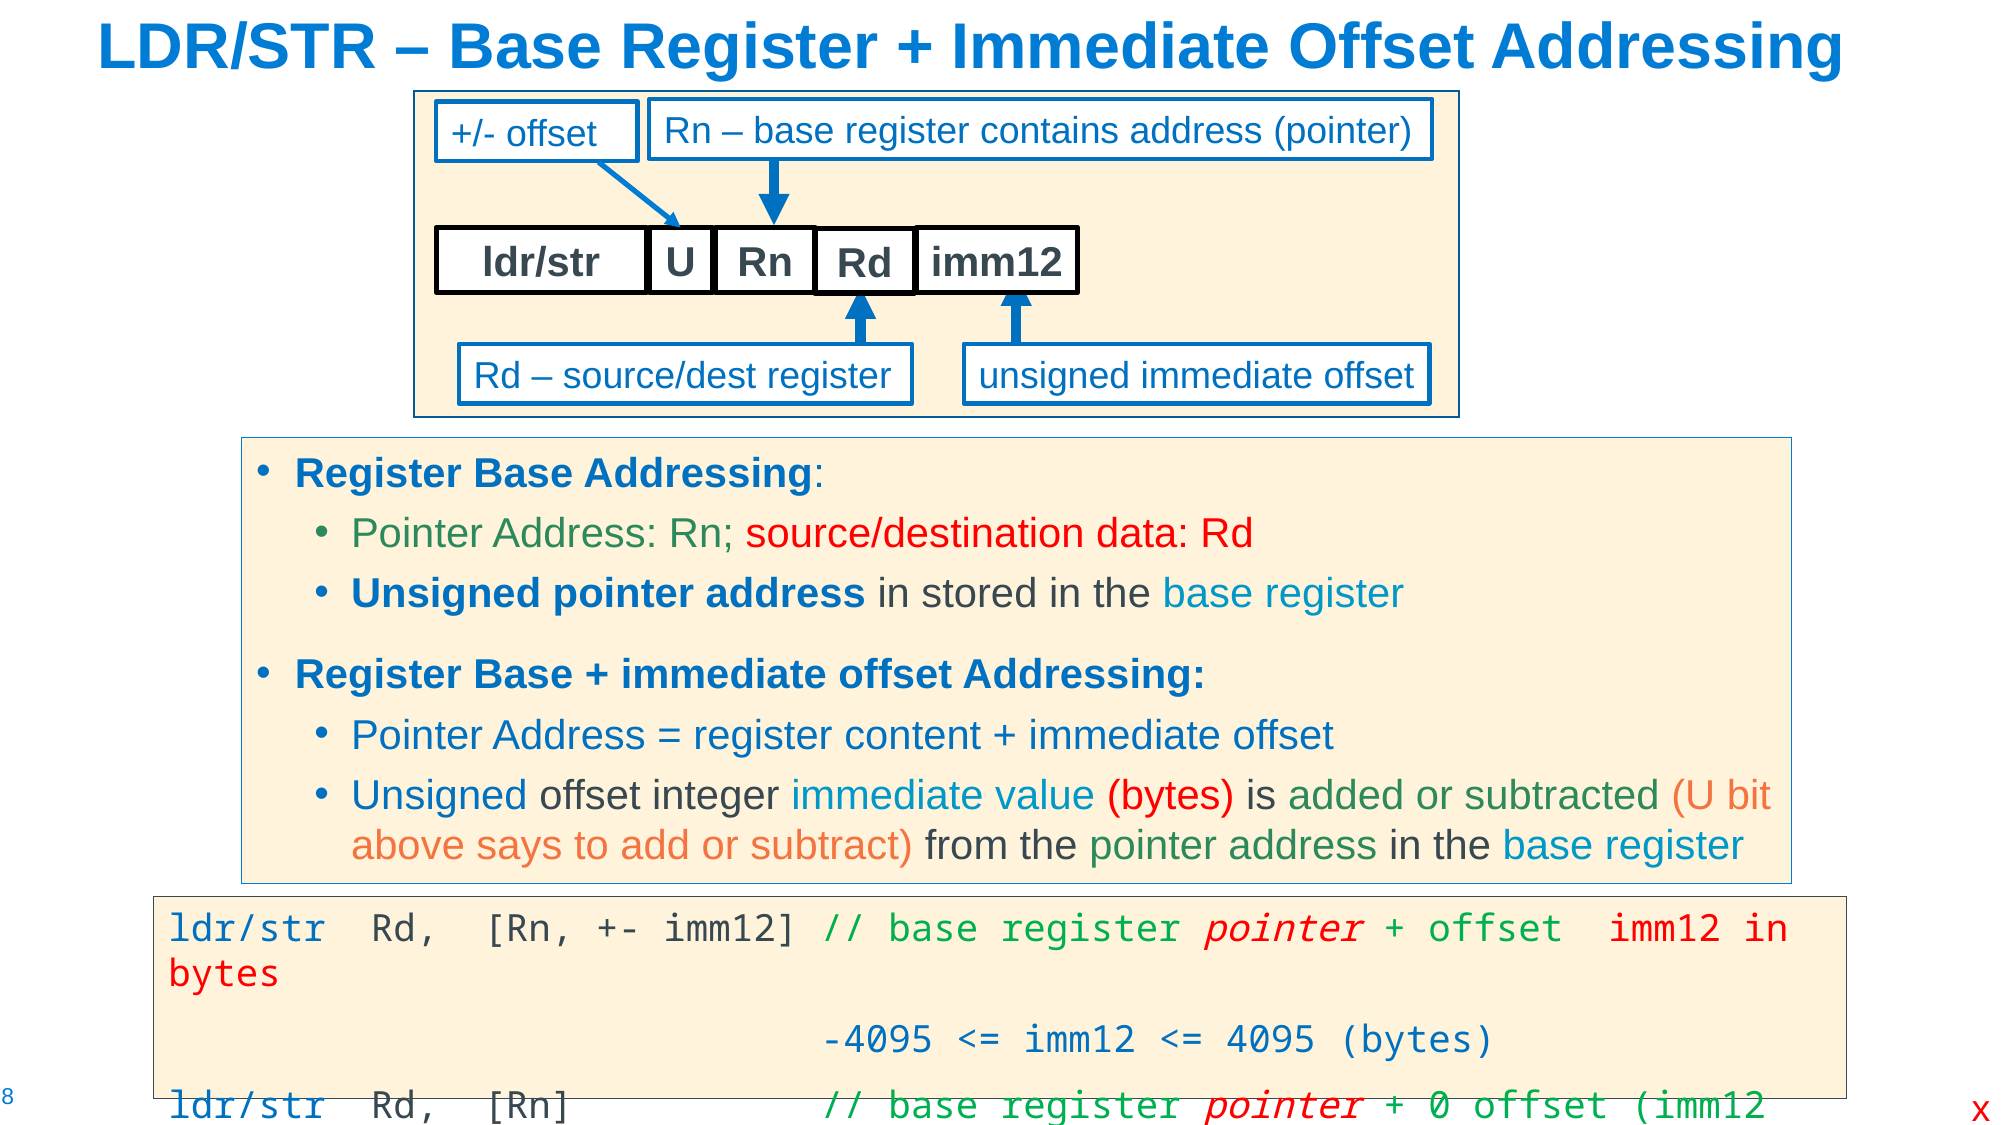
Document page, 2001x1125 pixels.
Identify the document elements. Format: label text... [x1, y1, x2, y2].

list Register Base Addressing: Pointer Address: Rn; source/destination data: Rd Unsigned pointer address in stored in the base register Register Base + immediate offset Addressing: Pointer Address = register content + immediate offset Unsigned offset integer immediate value (bytes) is added or subtracted (U bit above says to add or subtract) from the pointer address in the base register [241, 437, 1792, 884]
text_box Rn – base register contains address (pointer) [649, 98, 1433, 159]
text_box Rd – source/dest register [458, 343, 912, 404]
text_box Rd [814, 228, 915, 294]
text_box unsigned immediate offset [963, 343, 1430, 404]
text_box ldr/str [436, 227, 647, 293]
text_box x [1956, 1076, 2000, 1125]
text_box Rn [715, 227, 815, 293]
title LDR/STR – Base Register + Immediate Offset Addressing [82, 22, 1931, 91]
list ldr/str Rd, [Rn, +- imm12] // base register pointer + offset imm12 in bytes -4095 <= imm12 <= 4095 (bytes) ldr/str Rd, [Rn] // base register pointer + 0 offset (imm12 is 0) [153, 896, 1847, 1099]
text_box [598, 162, 681, 228]
text_box +/- offset [436, 101, 638, 162]
text_box U [649, 227, 713, 293]
text_box [413, 90, 1460, 418]
text_box imm12 [916, 227, 1078, 293]
